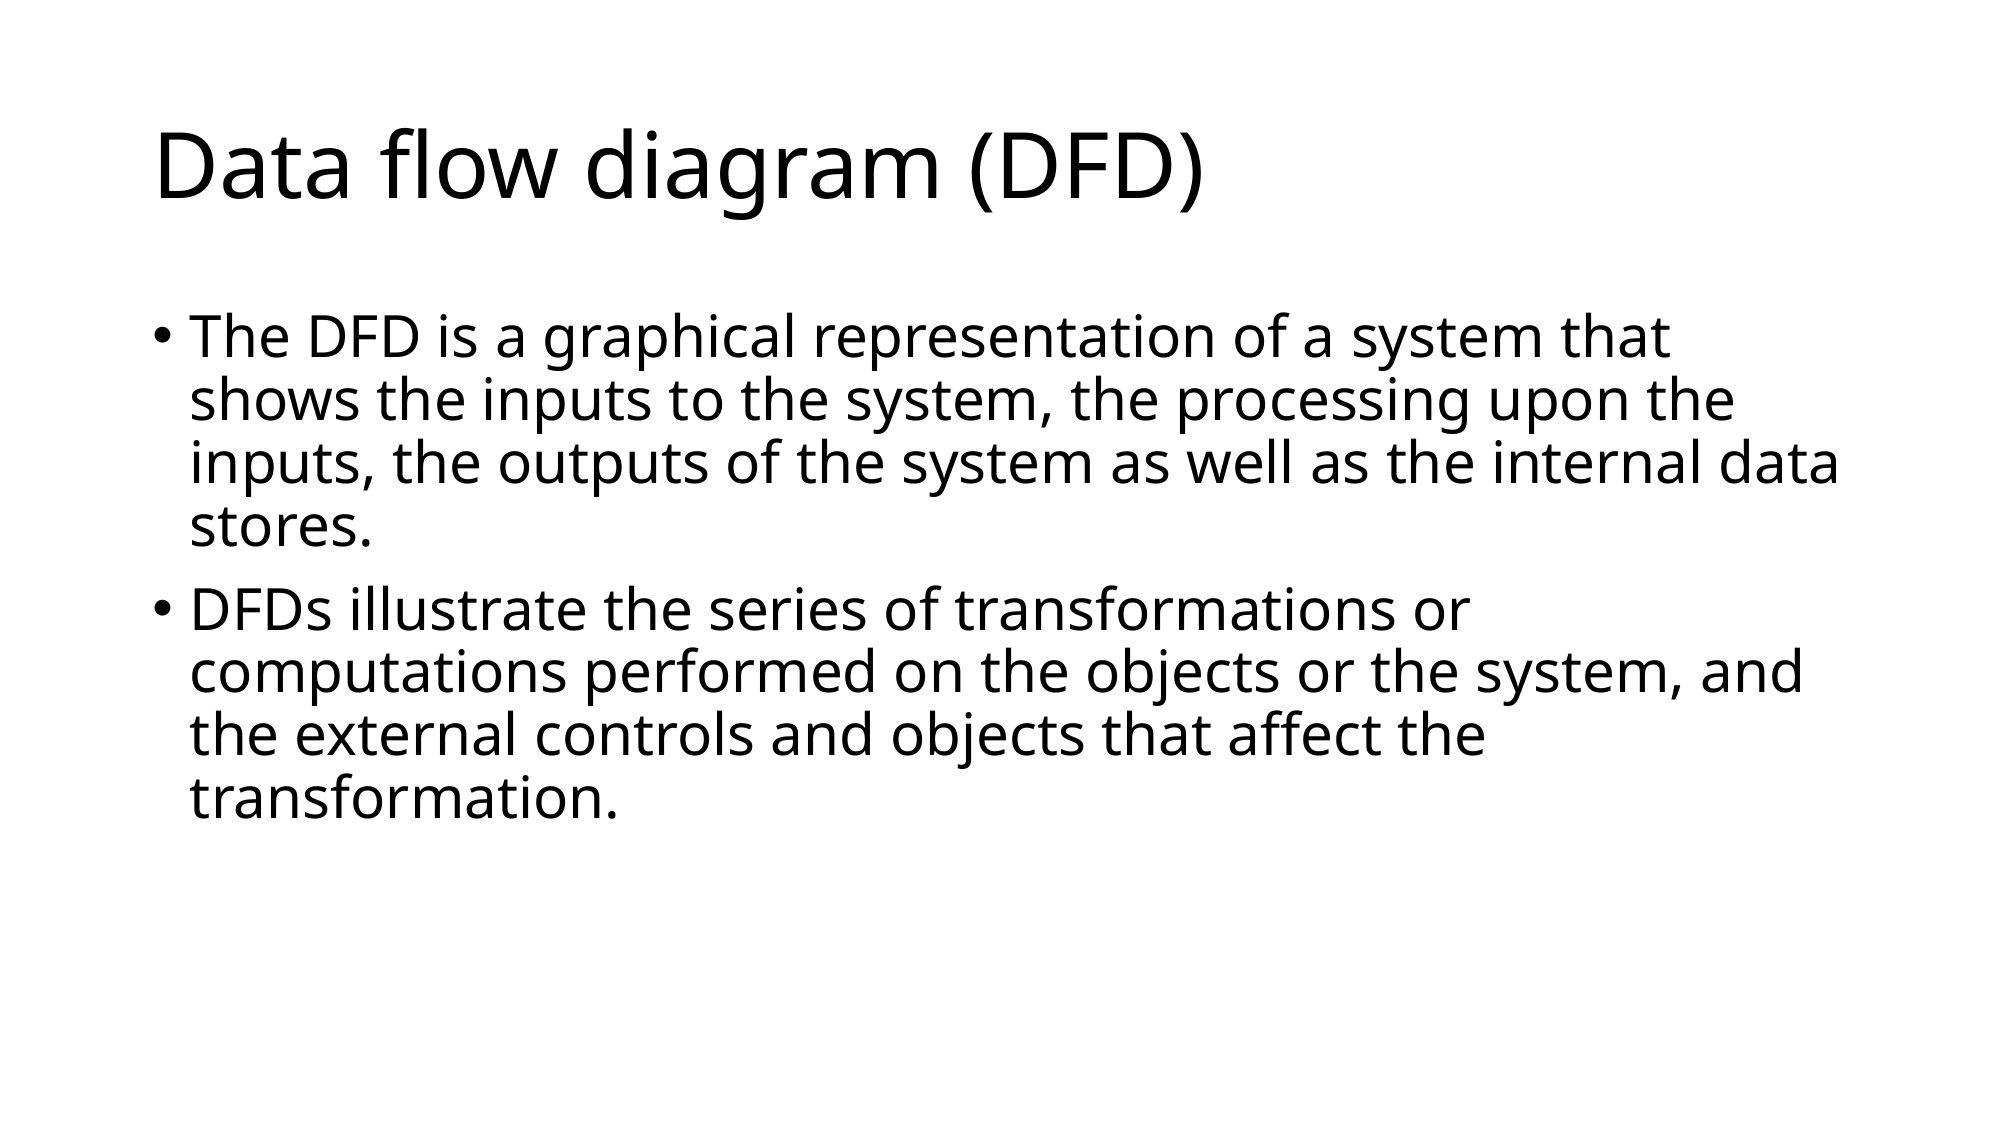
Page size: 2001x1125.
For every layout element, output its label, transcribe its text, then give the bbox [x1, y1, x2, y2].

list The DFD is a graphical representation of a system that shows the inputs to the system, the processing upon the inputs, the outputs of the system as well as the internal data stores. DFDs illustrate the series of transformations or computations performed on the objects or the system, and the external controls and objects that affect the transformation. [137, 299, 1863, 1014]
title Data flow diagram (DFD) [137, 59, 1863, 278]
